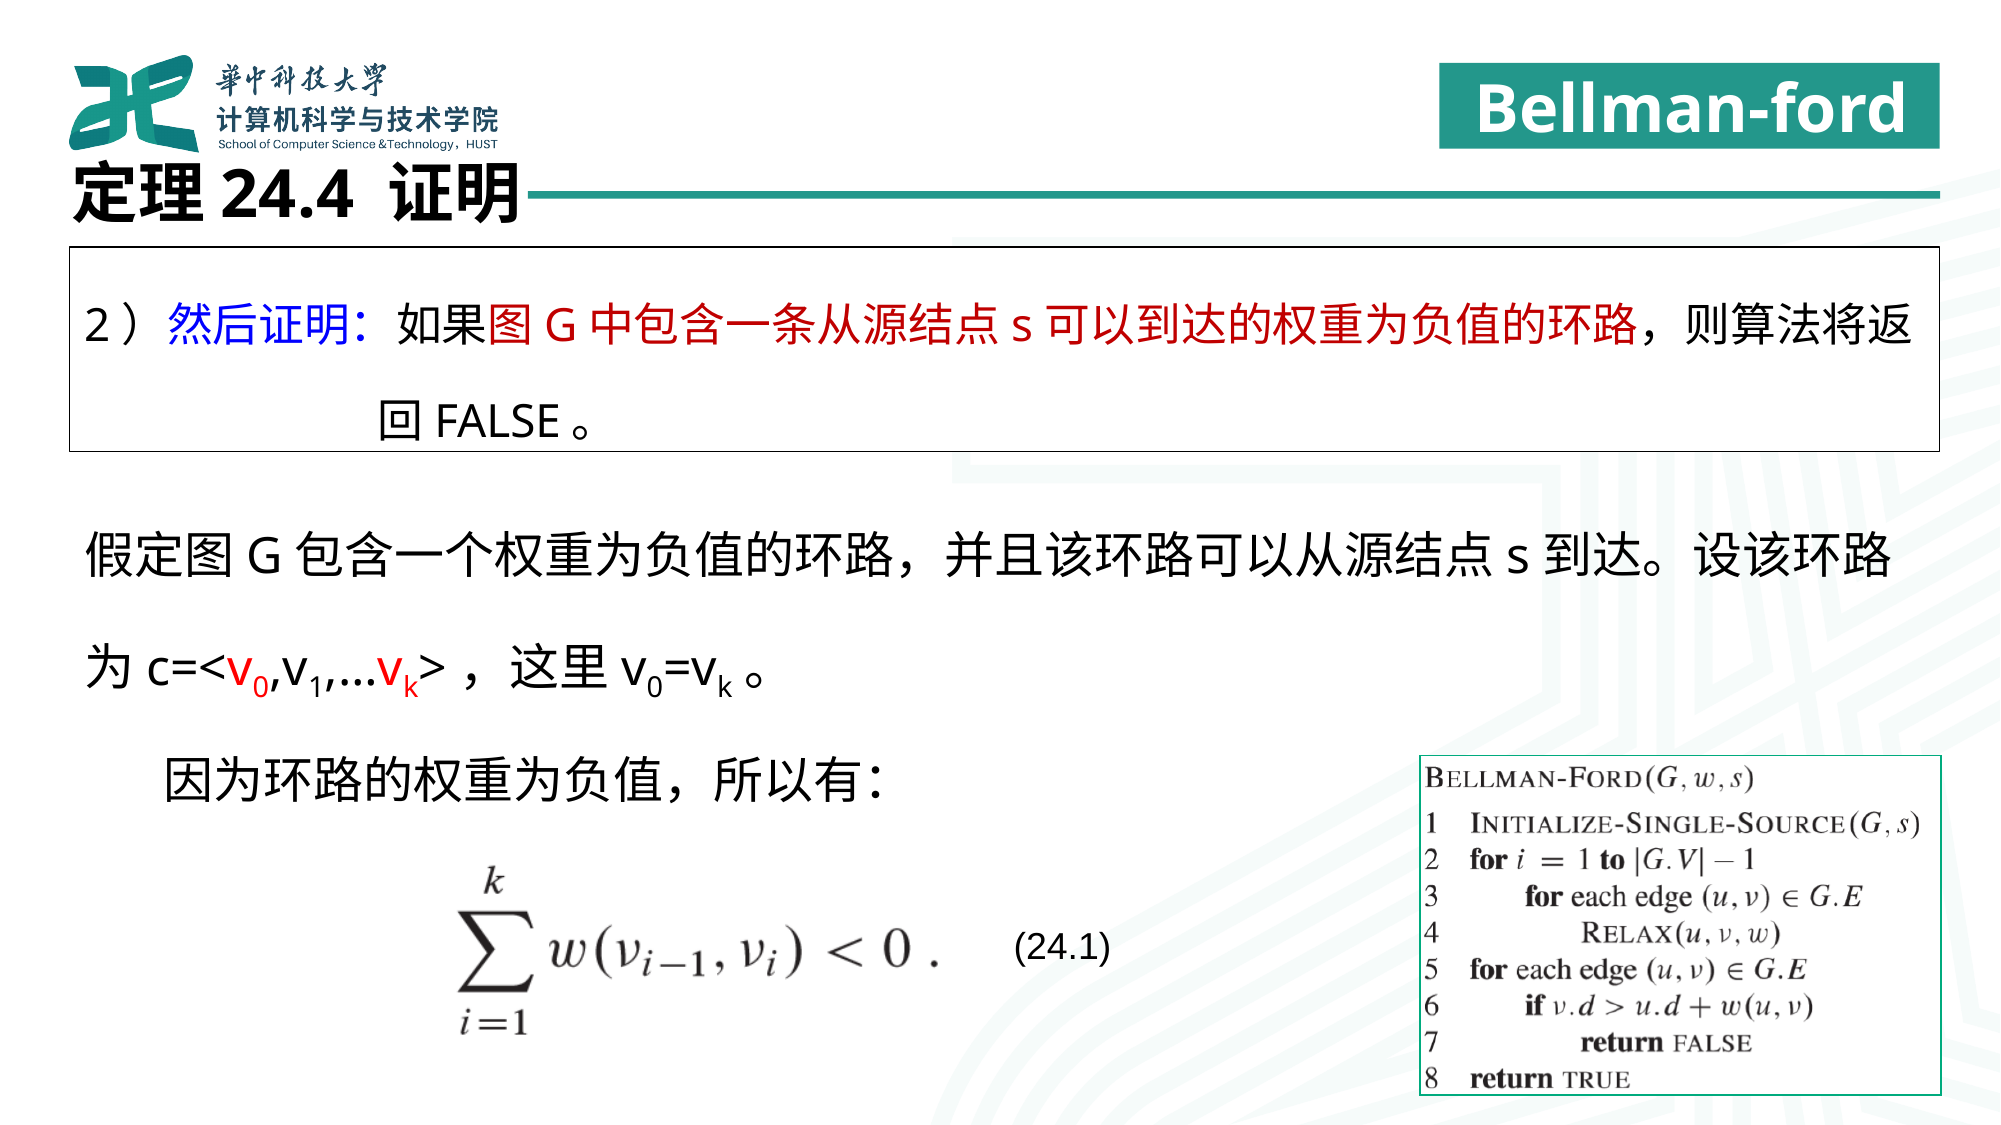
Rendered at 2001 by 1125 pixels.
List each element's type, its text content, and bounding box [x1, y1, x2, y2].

text_box 2）然后证明：如果图G中包含一条从源结点s可以到达的权重为负值的环路，则算法将返回FALSE。 [69, 246, 433, 452]
text_box 假定图G包含一个权重为负值的环路，并且该环路可以从源结点s到达。设该环路为c=<v0,v1,…vk>，这里v0=vk。 因为环路的权重为负值，所以有： [69, 471, 433, 816]
text_box Bellman-ford [1428, 58, 1955, 153]
text_box 定理24.4 证明 [56, 143, 433, 239]
text_box 定理24.4 证明 [498, 143, 558, 153]
picture [69, 55, 2000, 1125]
